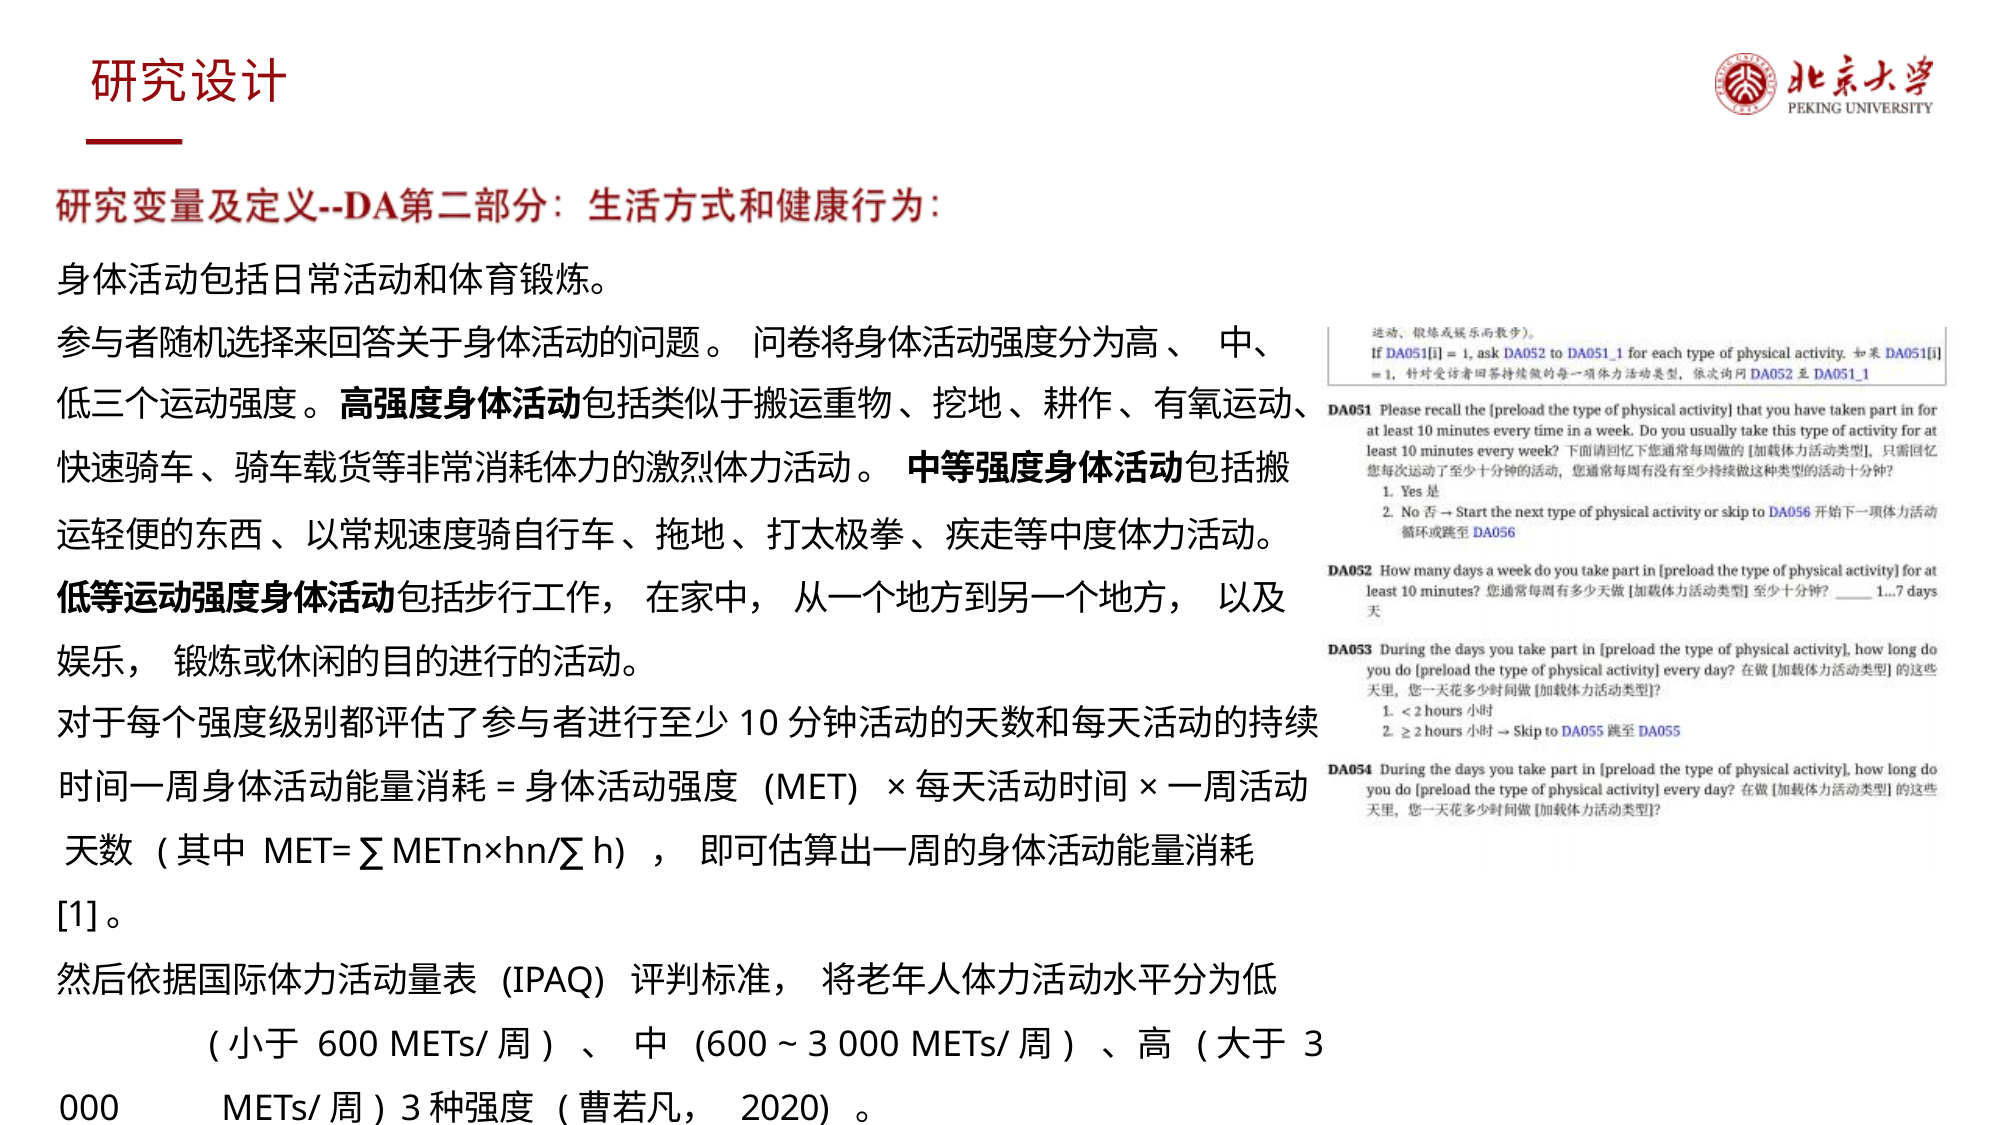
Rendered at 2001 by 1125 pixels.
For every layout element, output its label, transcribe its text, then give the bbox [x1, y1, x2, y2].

picture [1715, 53, 1933, 115]
picture [1309, 327, 1964, 871]
picture [52, 184, 941, 229]
text_box 身体活动包括日常活动和体育锻炼。 参与者随机选择来回答关于身体活动的问题 。 问卷将身体活动强度分为高 、 中、 低三个运动强度 。高强度身体活动包括类似于搬运重物 、挖地 、耕作 、有氧运动、 快速骑车 、骑车载货等非常消耗体力的激烈体力活动 。 中等强度身体活动包括搬 运轻便的东西 、以常规速度骑自行车 、拖地 、打太极拳 、疾走等中度体力活动。 低等运动强度身体活动包括步行工作， 在家中， 从一个地方到另一个地方， 以及 娱乐， 锻炼或休闲的目的进行的活动。 对于每个强度级别都评估了参与者进行至少10分钟活动的天数和每天活动的持续 时间一周身体活动能量消耗=身体活动强度 (MET) ×每天活动时间×一周活动 天数 (其中 MET= ∑ METn×hn/∑ h) ， 即可估算出一周的身体活动能量消耗[1]。 然后依据国际体力活动量表 (IPAQ) 评判标准， 将老年人体力活动水平分为低 (小于 600 METs/周) 、 中 (600 ~ 3 000 METs/周) 、高 (大于 3 000 METs/周) 3种强度 (曹若凡， 2020) 。 [53, 257, 1339, 1066]
text_box 研究设计 [87, 52, 292, 111]
picture [86, 139, 184, 146]
